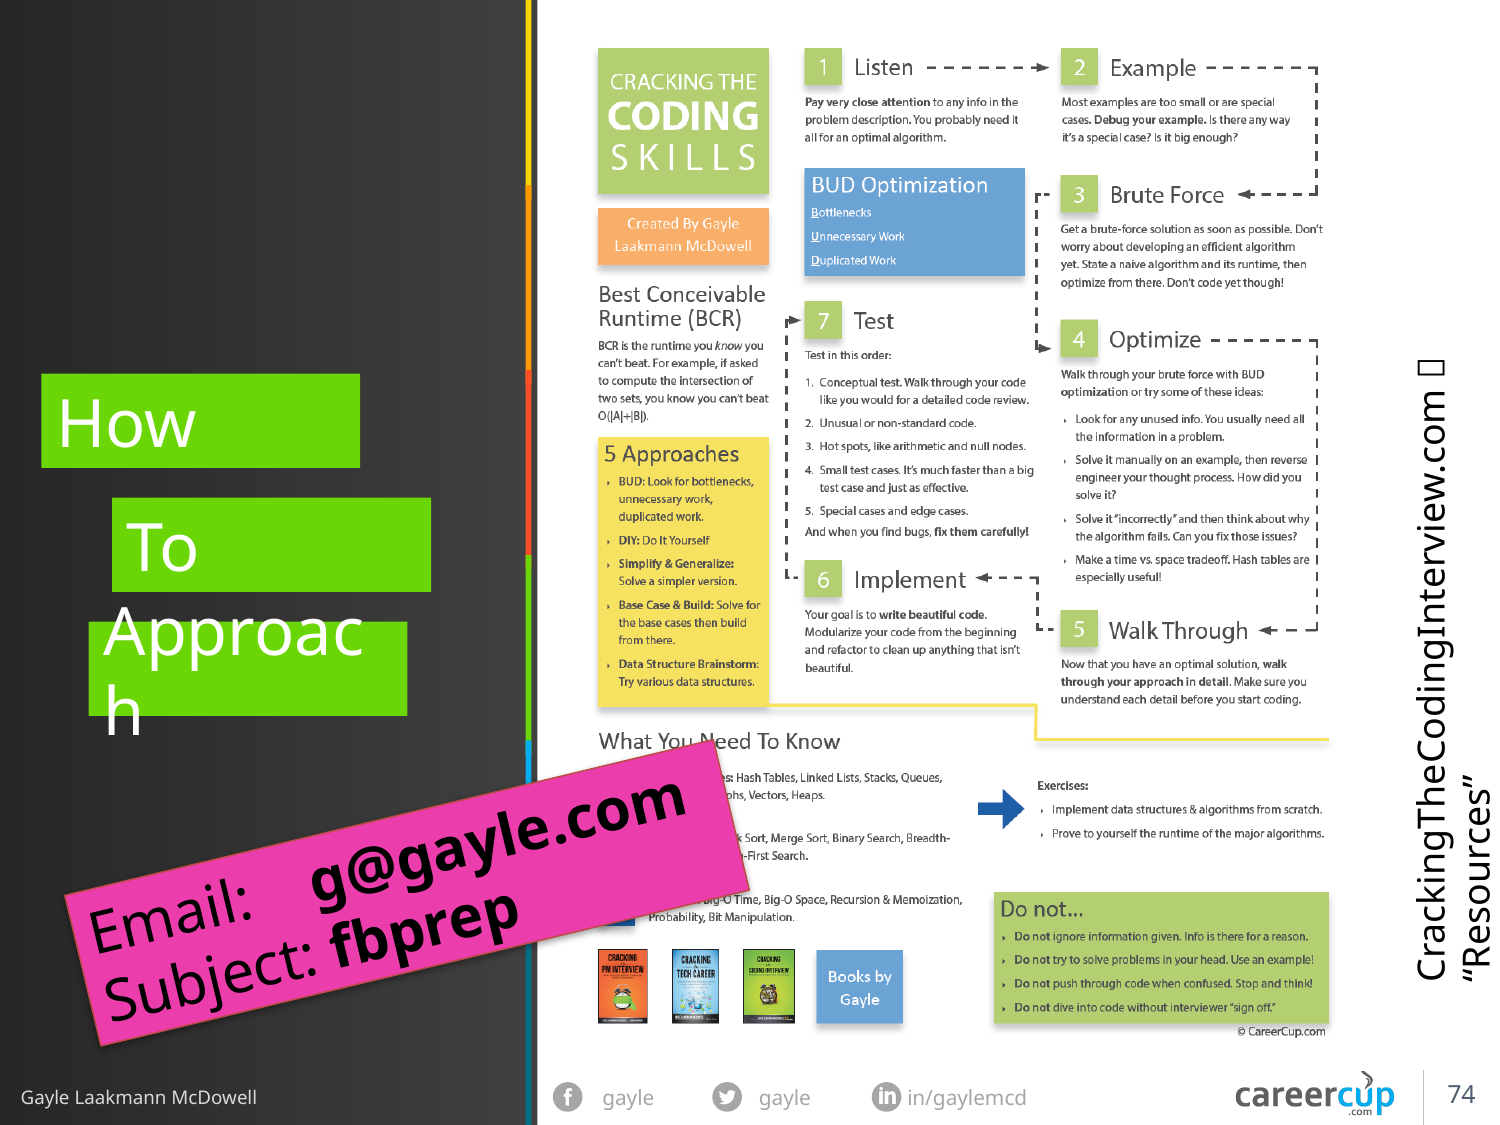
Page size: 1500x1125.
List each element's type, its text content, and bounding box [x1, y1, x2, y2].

text_box CrackingTheCodingInterview.com  “Resources” [1399, 125, 1500, 998]
list How [41, 373, 361, 468]
picture [548, 0, 1396, 1117]
list Approach [88, 621, 408, 716]
text_box Email: g@gayle.com Subject: fbprep [64, 779, 543, 1047]
list To [112, 497, 432, 592]
